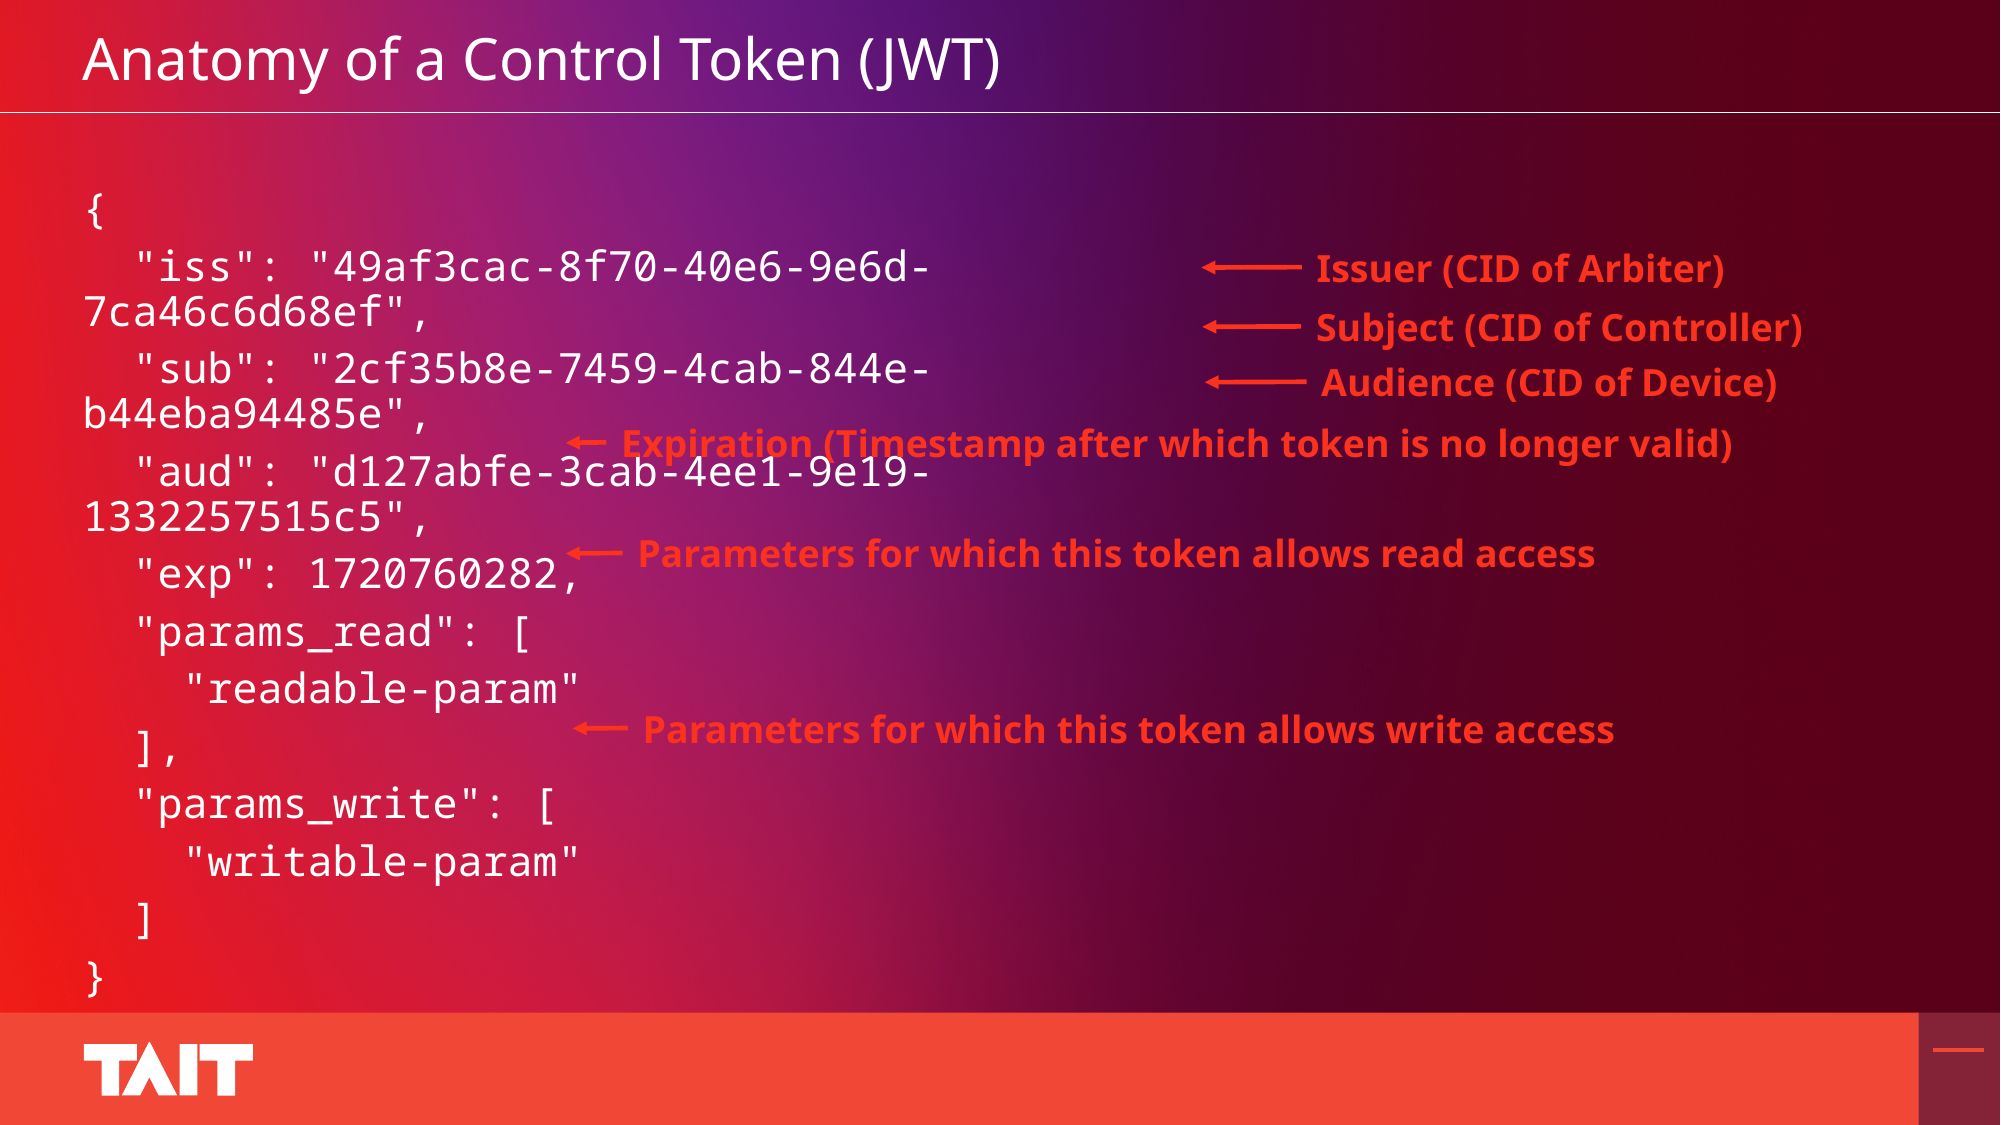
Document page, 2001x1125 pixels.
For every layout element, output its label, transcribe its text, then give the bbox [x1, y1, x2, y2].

list { "iss": "49af3cac-8f70-40e6-9e6d-7ca46c6d68ef", "sub": "2cf35b8e-7459-4cab-844e-b44eba94485e", "aud": "d127abfe-3cab-4ee1-9e19-1332257515c5", "exp": 1720760282, "params_read": [ "readable-param" ], "params_write": [ "writable-param" ] } [82, 179, 1219, 930]
text_box Subject (CID of Controller) [1301, 296, 1818, 357]
text_box Parameters for which this token allows write access [627, 698, 1631, 758]
picture [0, 113, 2000, 1012]
title Anatomy of a Control Token (JWT) [82, 22, 1917, 92]
picture [0, 0, 2000, 112]
text_box Audience (CID of Device) [1306, 351, 1793, 412]
text_box Expiration (Timestamp after which token is no longer valid) [606, 412, 1749, 473]
text_box Issuer (CID of Arbiter) [1301, 237, 1740, 296]
text_box Parameters for which this token allows read access [622, 523, 1612, 583]
